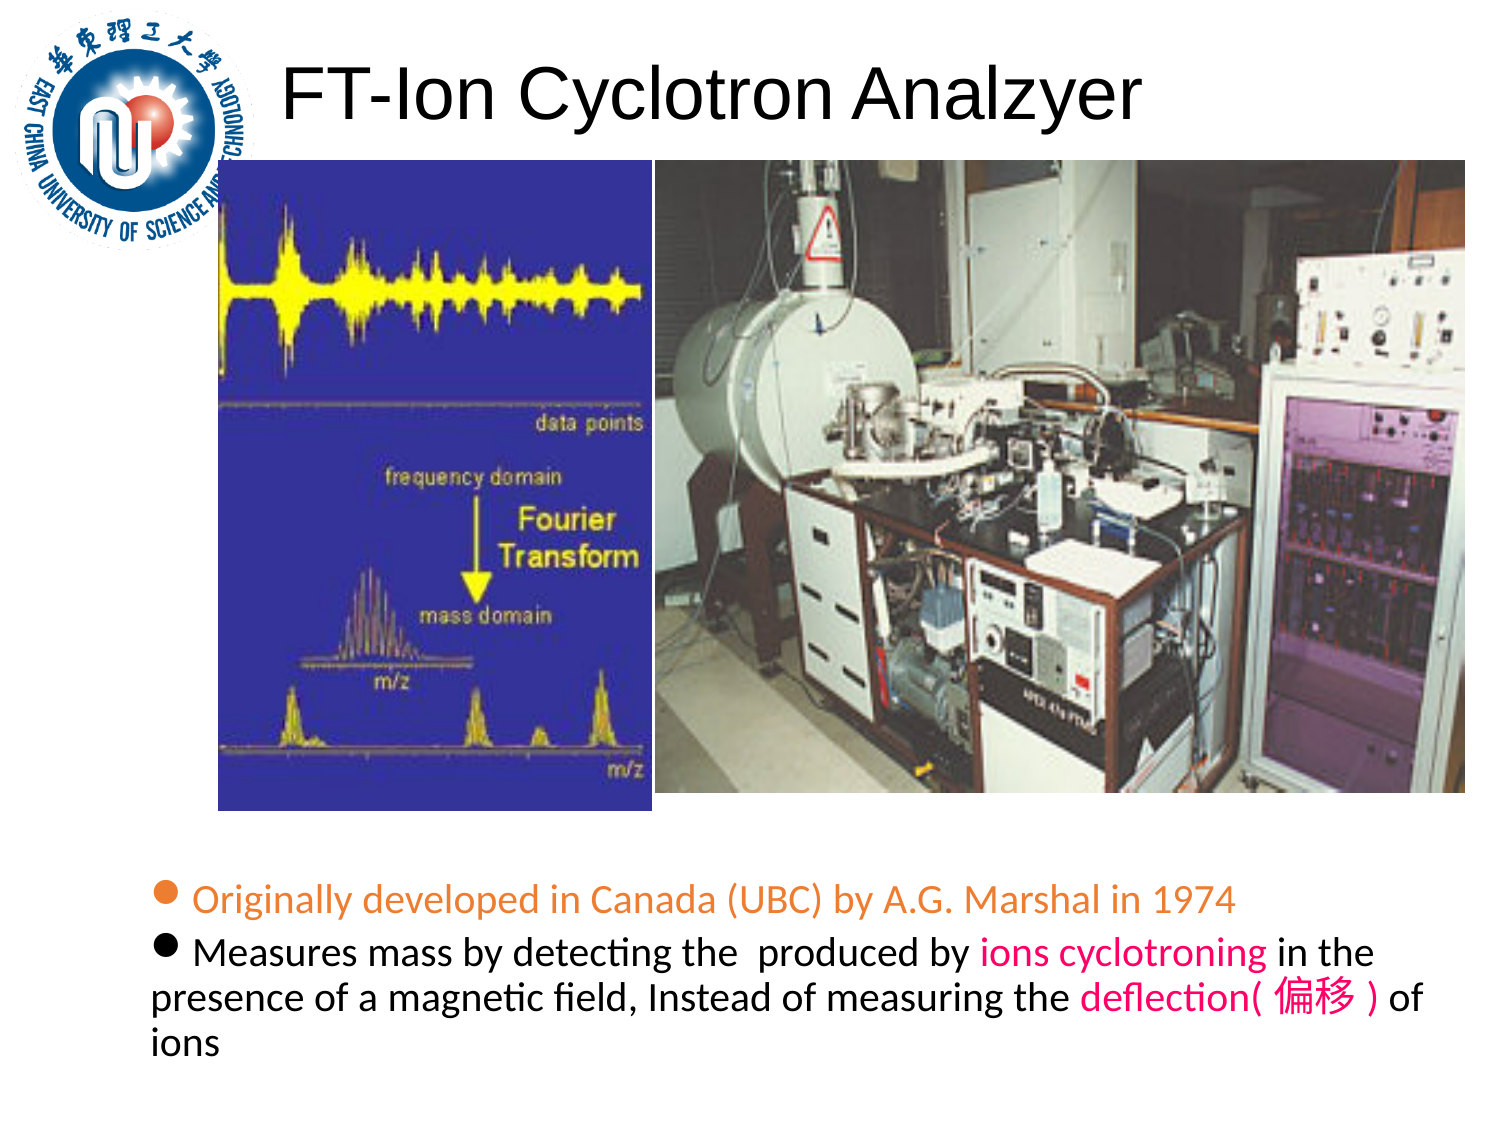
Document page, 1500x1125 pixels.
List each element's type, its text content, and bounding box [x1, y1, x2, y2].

picture [13, 9, 254, 250]
text_box Originally developed in Canada (UBC) by A.G. Marshal in 1974 Measures mass by detecting the produced by ions cyclotroning in the presence of a magnetic field, Instead of measuring the deflection(偏移) of ions [135, 869, 1459, 1074]
picture [655, 160, 1465, 793]
title FT-Ion Cyclotron Analzyer [265, 42, 1500, 148]
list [218, 160, 652, 811]
